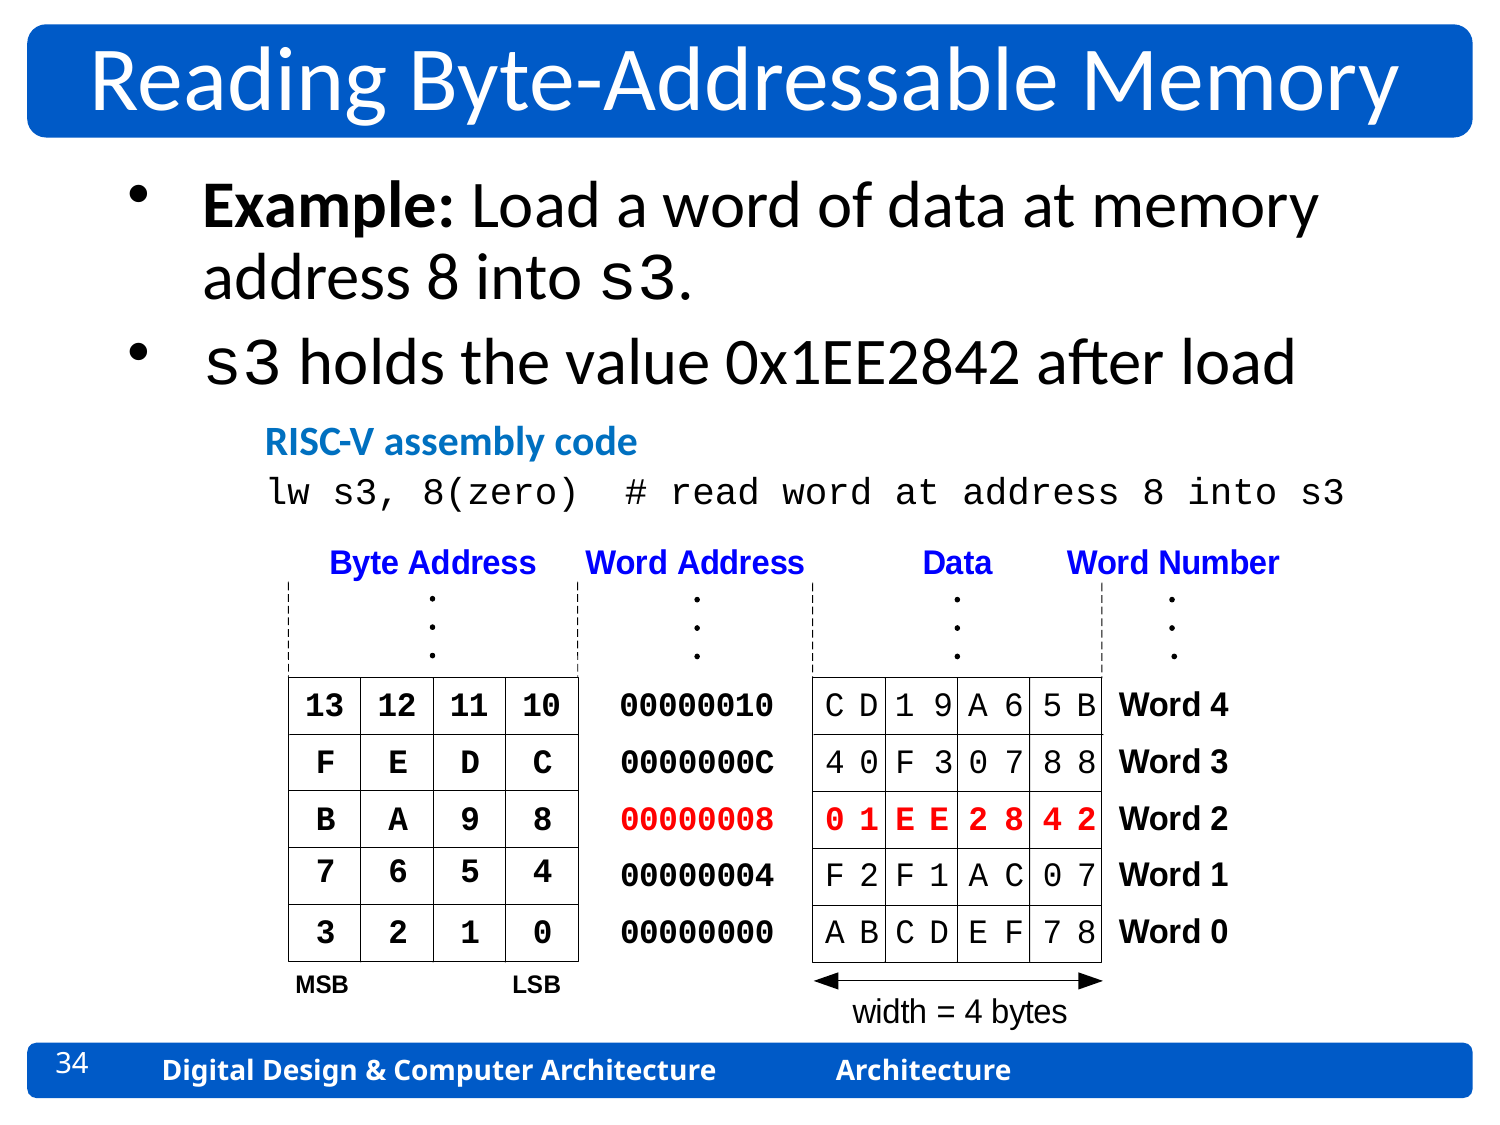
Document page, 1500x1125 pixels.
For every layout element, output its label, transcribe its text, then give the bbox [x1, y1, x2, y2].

text_box RISC-V assembly code lw s3, 8(zero) # read word at address 8 into s3 [249, 412, 1400, 539]
text_box Reading Byte-Addressable Memory [74, 11, 1438, 136]
slide_number 34 [40, 1037, 164, 1096]
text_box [273, 538, 1301, 1038]
text_box Example: Load a word of data at memory address 8 into s3. s3 holds the value 0x1EE2842 after load [112, 162, 1438, 975]
